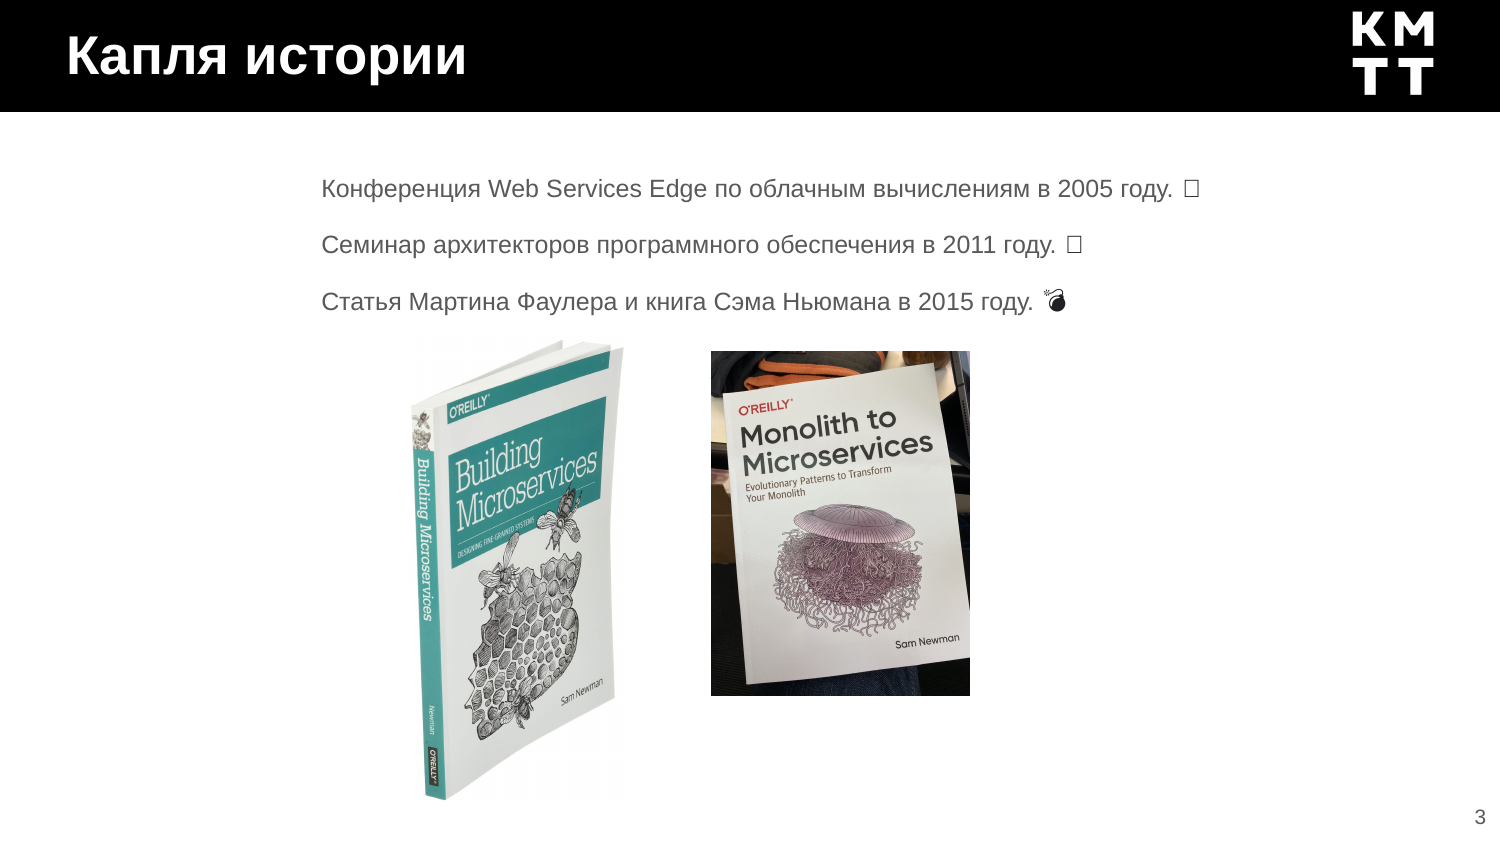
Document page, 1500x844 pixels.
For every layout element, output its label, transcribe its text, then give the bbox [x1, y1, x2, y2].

list Конференция Web Services Edge по облачным вычислениям в 2005 году. 🤓 Семинар архитекторов программного обеспечения в 2011 году. 🧐 Статья Мартина Фаулера и книга Сэма Ньюмана в 2015 году. 💣 [306, 156, 1259, 789]
picture [0, 0, 1500, 112]
slide_number ‹#› [1456, 556, 1500, 844]
picture [711, 351, 971, 696]
picture [408, 334, 626, 806]
